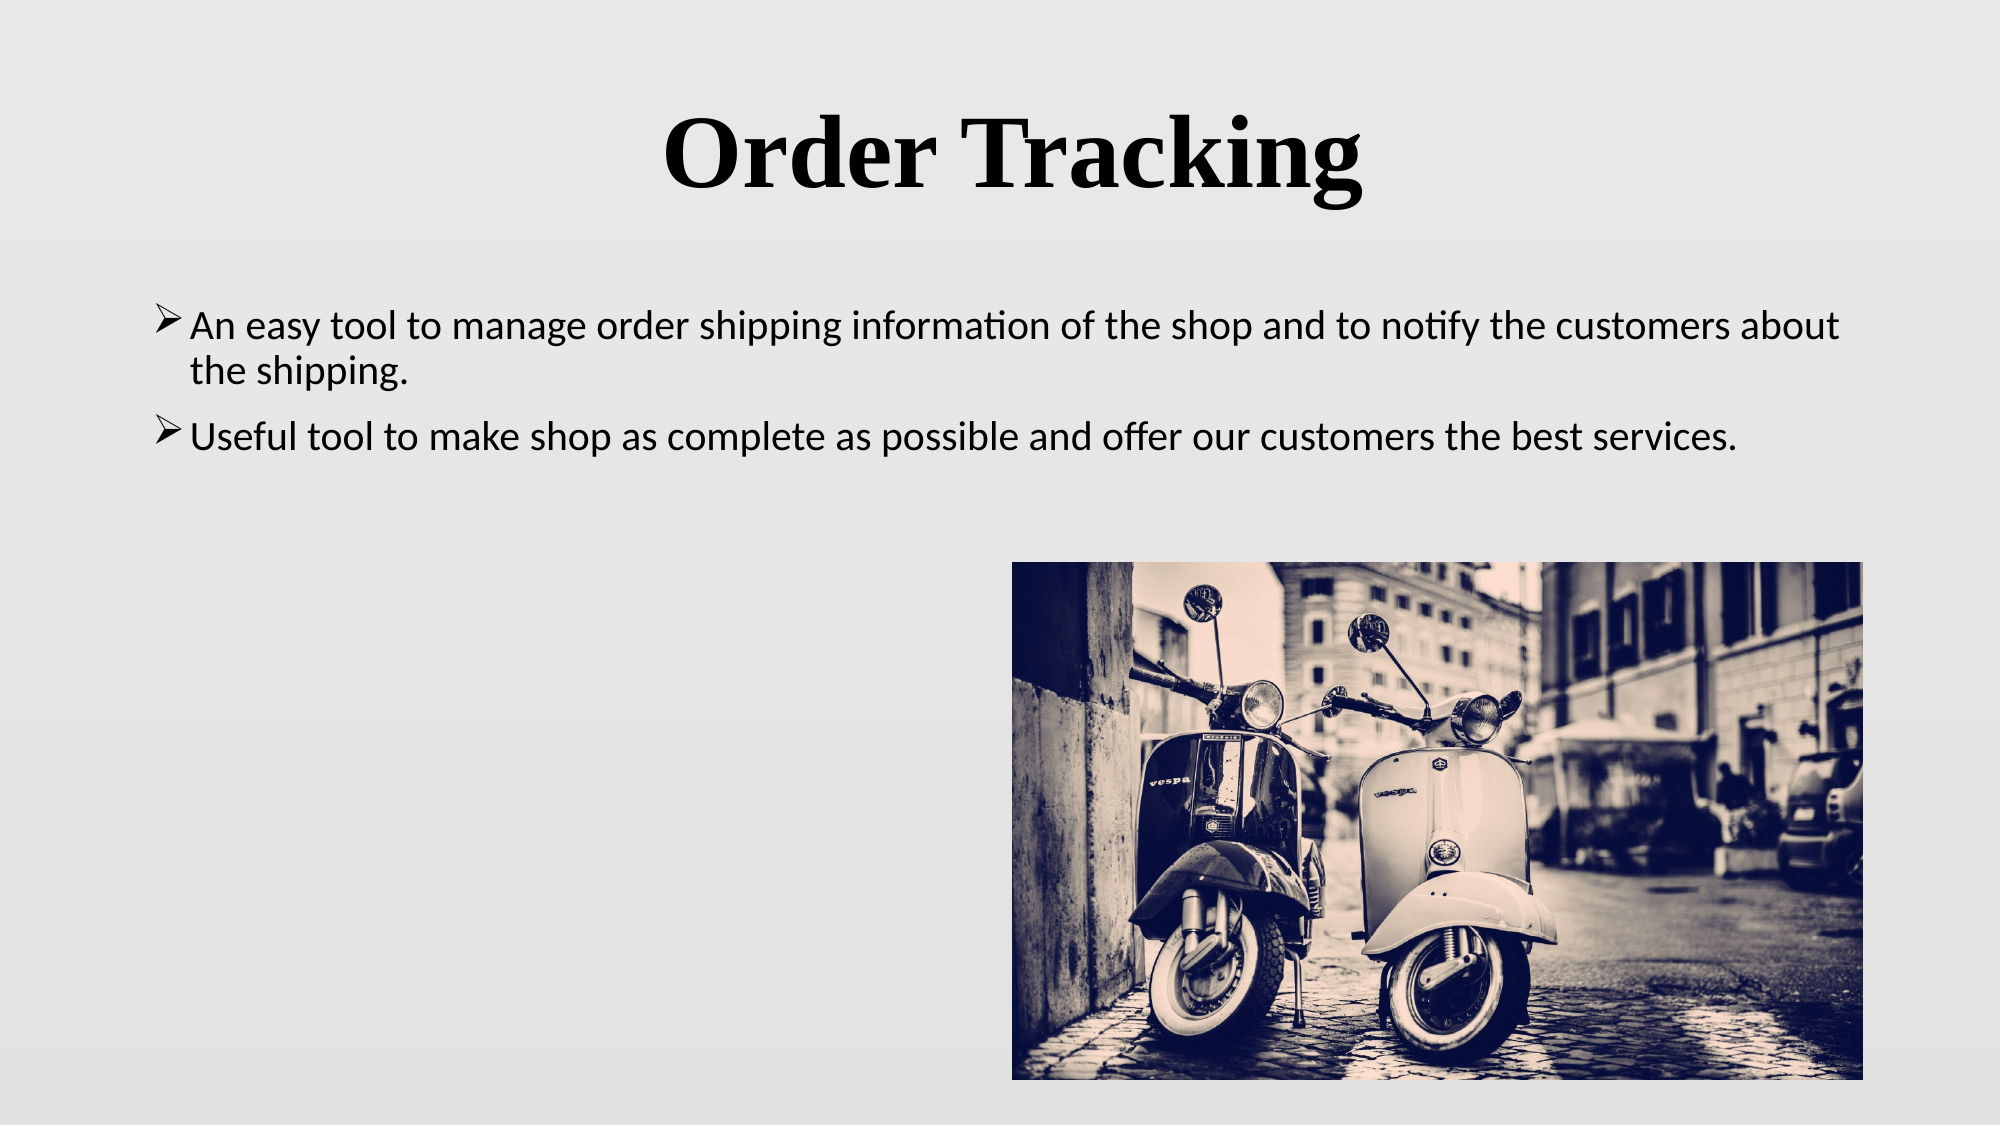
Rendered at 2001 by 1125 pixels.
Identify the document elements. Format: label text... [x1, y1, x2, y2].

picture [1012, 562, 1863, 1080]
list An easy tool to manage order shipping information of the shop and to notify the customers about the shipping. Useful tool to make shop as complete as possible and offer our customers the best services. [137, 295, 1863, 1080]
title Order Tracking [137, 45, 1863, 263]
